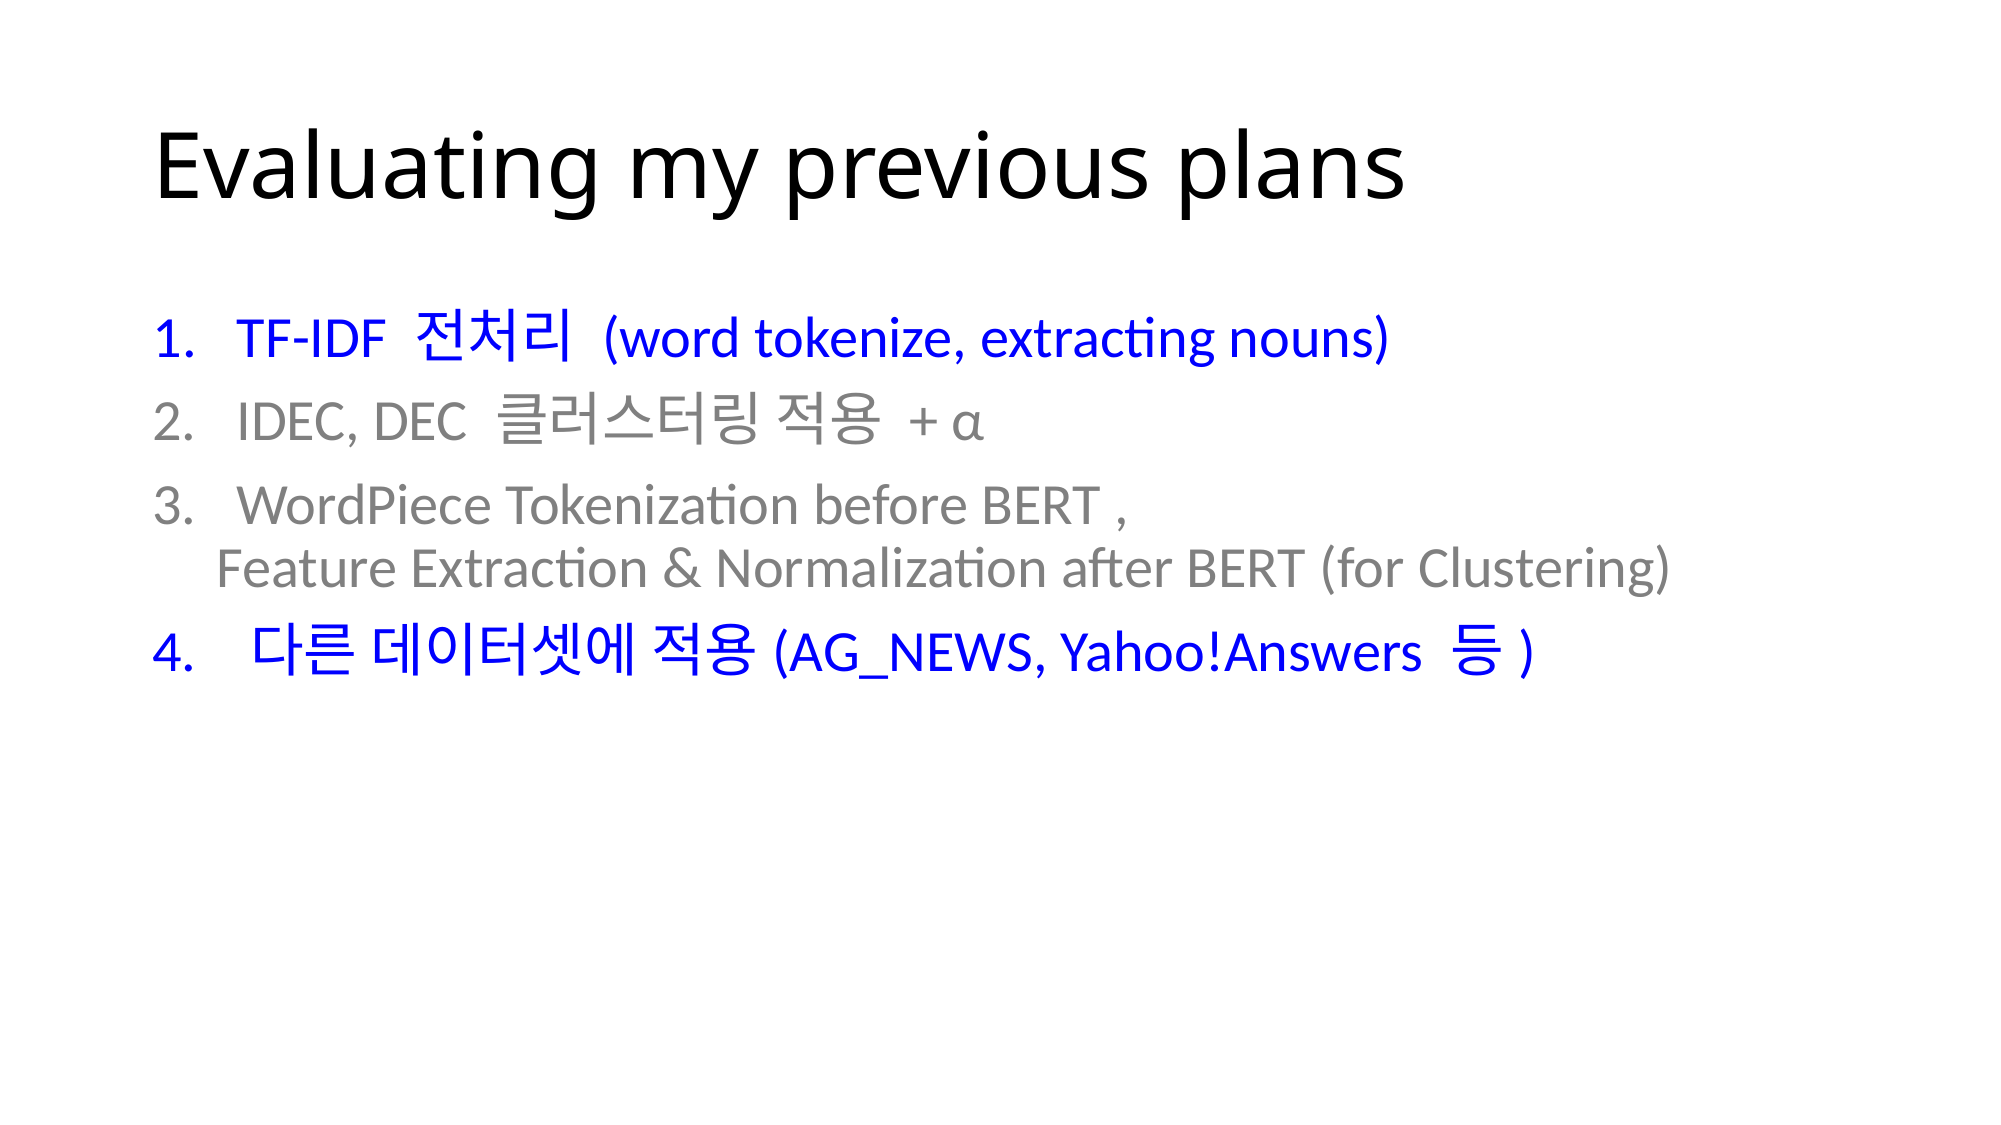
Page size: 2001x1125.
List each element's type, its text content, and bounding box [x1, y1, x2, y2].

list TF-IDF 전처리 (word tokenize, extracting nouns) 2. IDEC, DEC 클러스터링 적용 + α 3. WordPiece Tokenization before BERT , Feature Extraction & Normalization after BERT (for Clustering) 4. 다른 데이터셋에 적용(AG_NEWS, Yahoo!Answers 등) [137, 299, 1863, 1014]
title Evaluating my previous plans [137, 59, 1863, 278]
